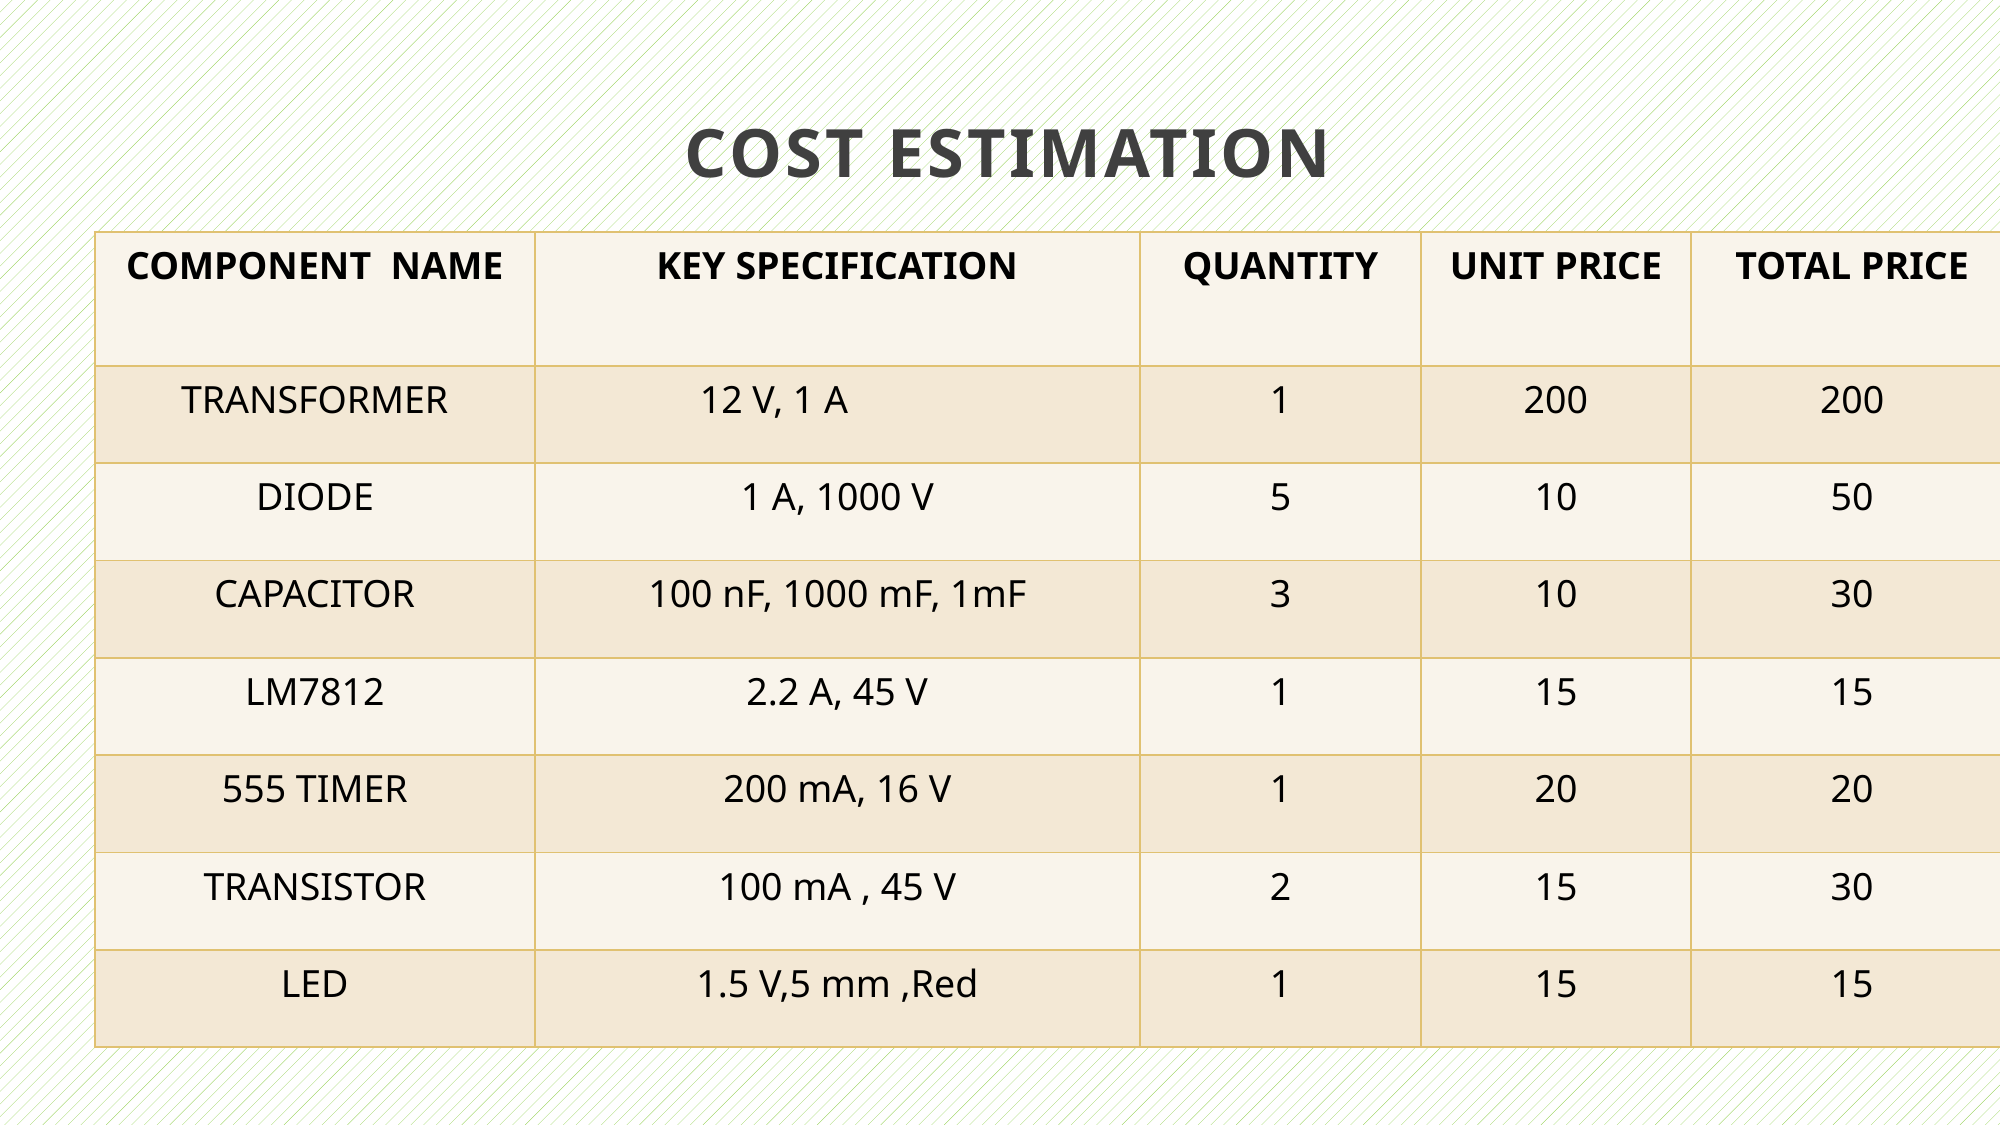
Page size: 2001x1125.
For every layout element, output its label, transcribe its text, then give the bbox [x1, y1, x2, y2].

table_cell 30 [1692, 853, 2000, 949]
table_cell 200 mA, 16 V [536, 756, 1139, 852]
table_cell TRANSFORMER [96, 367, 534, 462]
table_cell TRANSISTOR [96, 853, 534, 949]
table_cell 3 [1141, 561, 1420, 657]
table_cell 10 [1422, 464, 1690, 560]
table_cell 1 [1141, 367, 1420, 462]
table_cell 5 [1141, 464, 1420, 560]
table_cell LM7812 [96, 659, 534, 754]
table_cell 100 nF, 1000 mF, 1mF [536, 561, 1139, 657]
table_cell 15 [1692, 659, 2000, 754]
table_cell DIODE [96, 464, 534, 560]
table_cell 1 [1141, 756, 1420, 852]
table_cell 200 [1692, 367, 2000, 462]
table_cell 2 [1141, 853, 1420, 949]
table_cell 555 TIMER [96, 756, 534, 852]
table_cell 1 [1141, 951, 1420, 1046]
table_cell 1 A, 1000 V [536, 464, 1139, 560]
table_cell 50 [1692, 464, 2000, 560]
table_cell 20 [1422, 756, 1690, 852]
table_cell 15 [1422, 951, 1690, 1046]
table_header TOTAL PRICE [1692, 233, 2000, 365]
table_cell 12 V, 1 A [536, 367, 1139, 462]
table_header UNIT PRICE [1422, 233, 1690, 365]
table_cell 1 [1141, 659, 1420, 754]
table_cell 100 mA , 45 V [536, 853, 1139, 949]
table_cell CAPACITOR [96, 561, 534, 657]
title COST ESTIMATION [94, 37, 1925, 231]
table_header QUANTITY [1141, 233, 1420, 365]
table_cell 15 [1422, 659, 1690, 754]
table_cell 10 [1422, 561, 1690, 657]
table_header COMPONENT NAME [96, 233, 534, 365]
table_cell 30 [1692, 561, 2000, 657]
table_cell LED [96, 951, 534, 1046]
table_cell 200 [1422, 367, 1690, 462]
table_cell 15 [1422, 853, 1690, 949]
table_header KEY SPECIFICATION [536, 233, 1139, 365]
table_cell 1.5 V,5 mm ,Red [536, 951, 1139, 1046]
table_cell 2.2 A, 45 V [536, 659, 1139, 754]
table_cell 20 [1692, 756, 2000, 852]
table_cell 15 [1692, 951, 2000, 1046]
